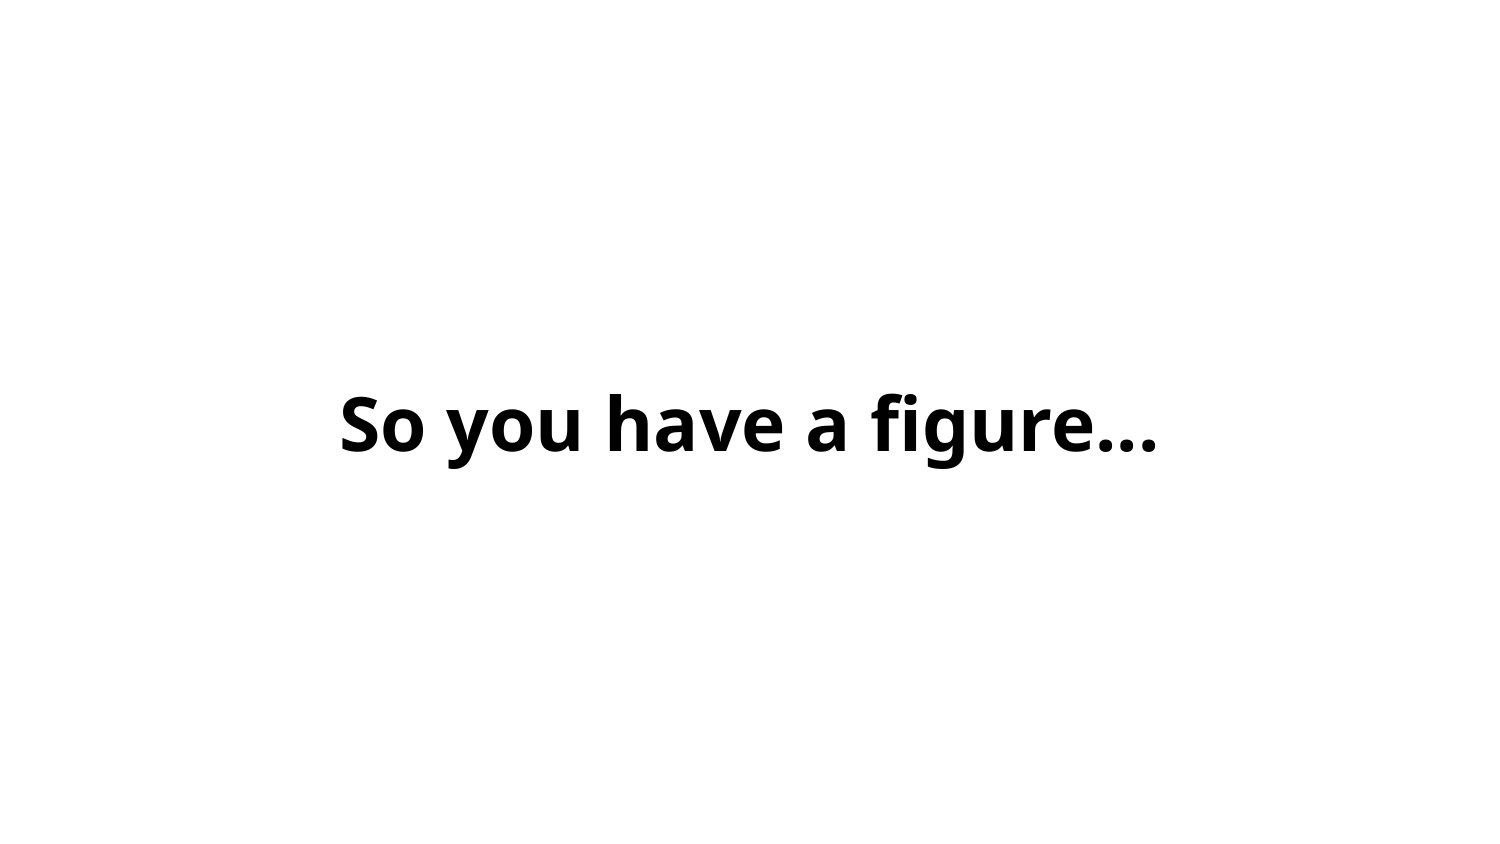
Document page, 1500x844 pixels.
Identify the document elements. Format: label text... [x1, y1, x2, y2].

title So you have a figure... [51, 352, 1449, 491]
